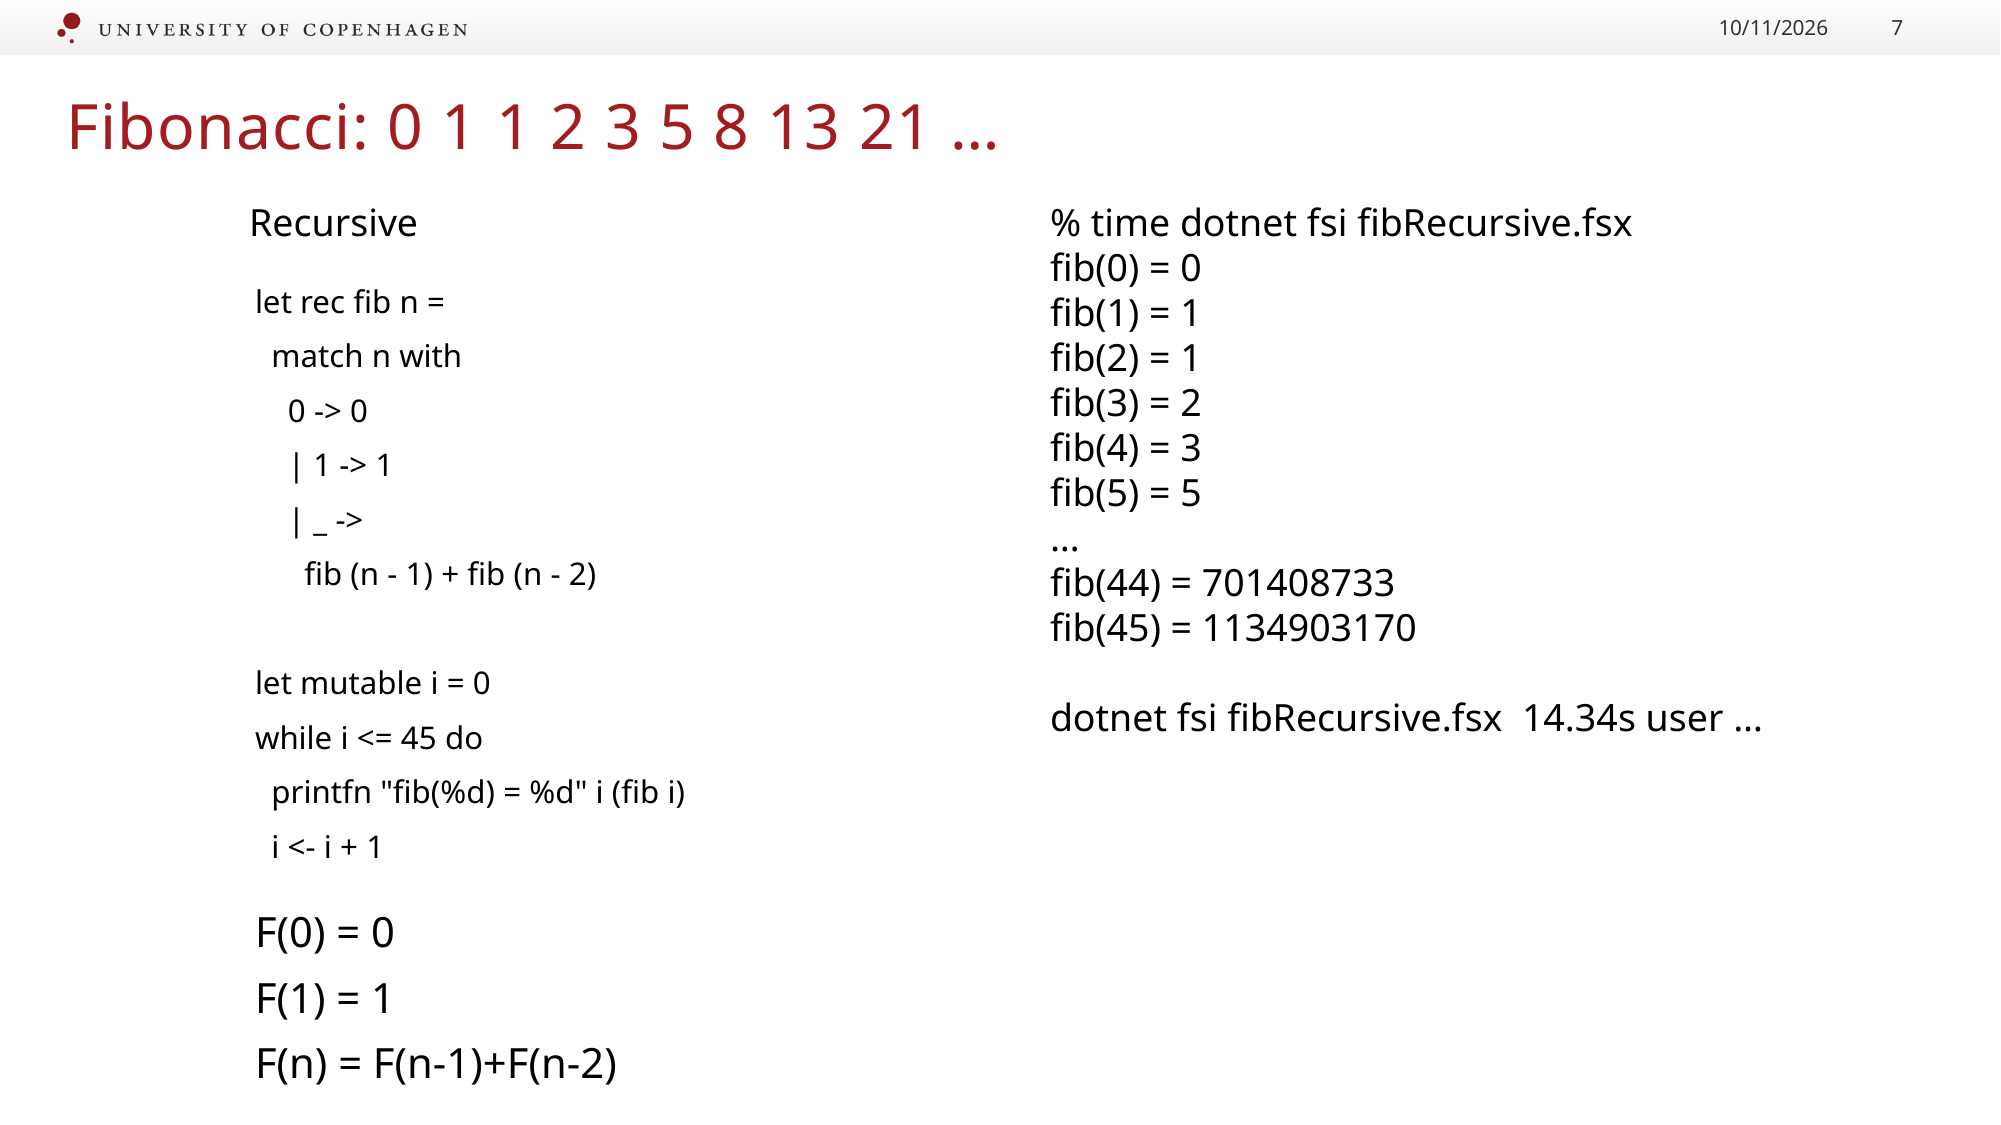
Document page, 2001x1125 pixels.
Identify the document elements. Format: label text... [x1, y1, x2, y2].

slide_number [1694, 14, 1829, 43]
text_box let rec fib n = match n with 0 -> 0 | 1 -> 1 | _ -> fib (n - 1) + fib (n - 2) let mutable i = 0 while i <= 45 do printfn "fib(%d) = %d" i (fib i) i <- i + 1 [239, 278, 749, 706]
text_box F(0) = 0 F(1) = 1 F(n) = F(n-1)+F(n-2) [239, 903, 821, 1125]
picture [92, 15, 475, 42]
text_box % time dotnet fsi fibRecursive.fsx fib(0) = 0 fib(1) = 1 fib(2) = 1 fib(3) = 2 fib(4) = 3 fib(5) = 5 … fib(44) = 701408733 fib(45) = 1134903170 dotnet fsi fibRecursive.fsx 14.34s user … [1035, 256, 1779, 746]
slide_number 7 [1840, 14, 1904, 43]
text_box Fibonacci: 0 1 1 2 3 5 8 13 21 … [66, 87, 1792, 256]
